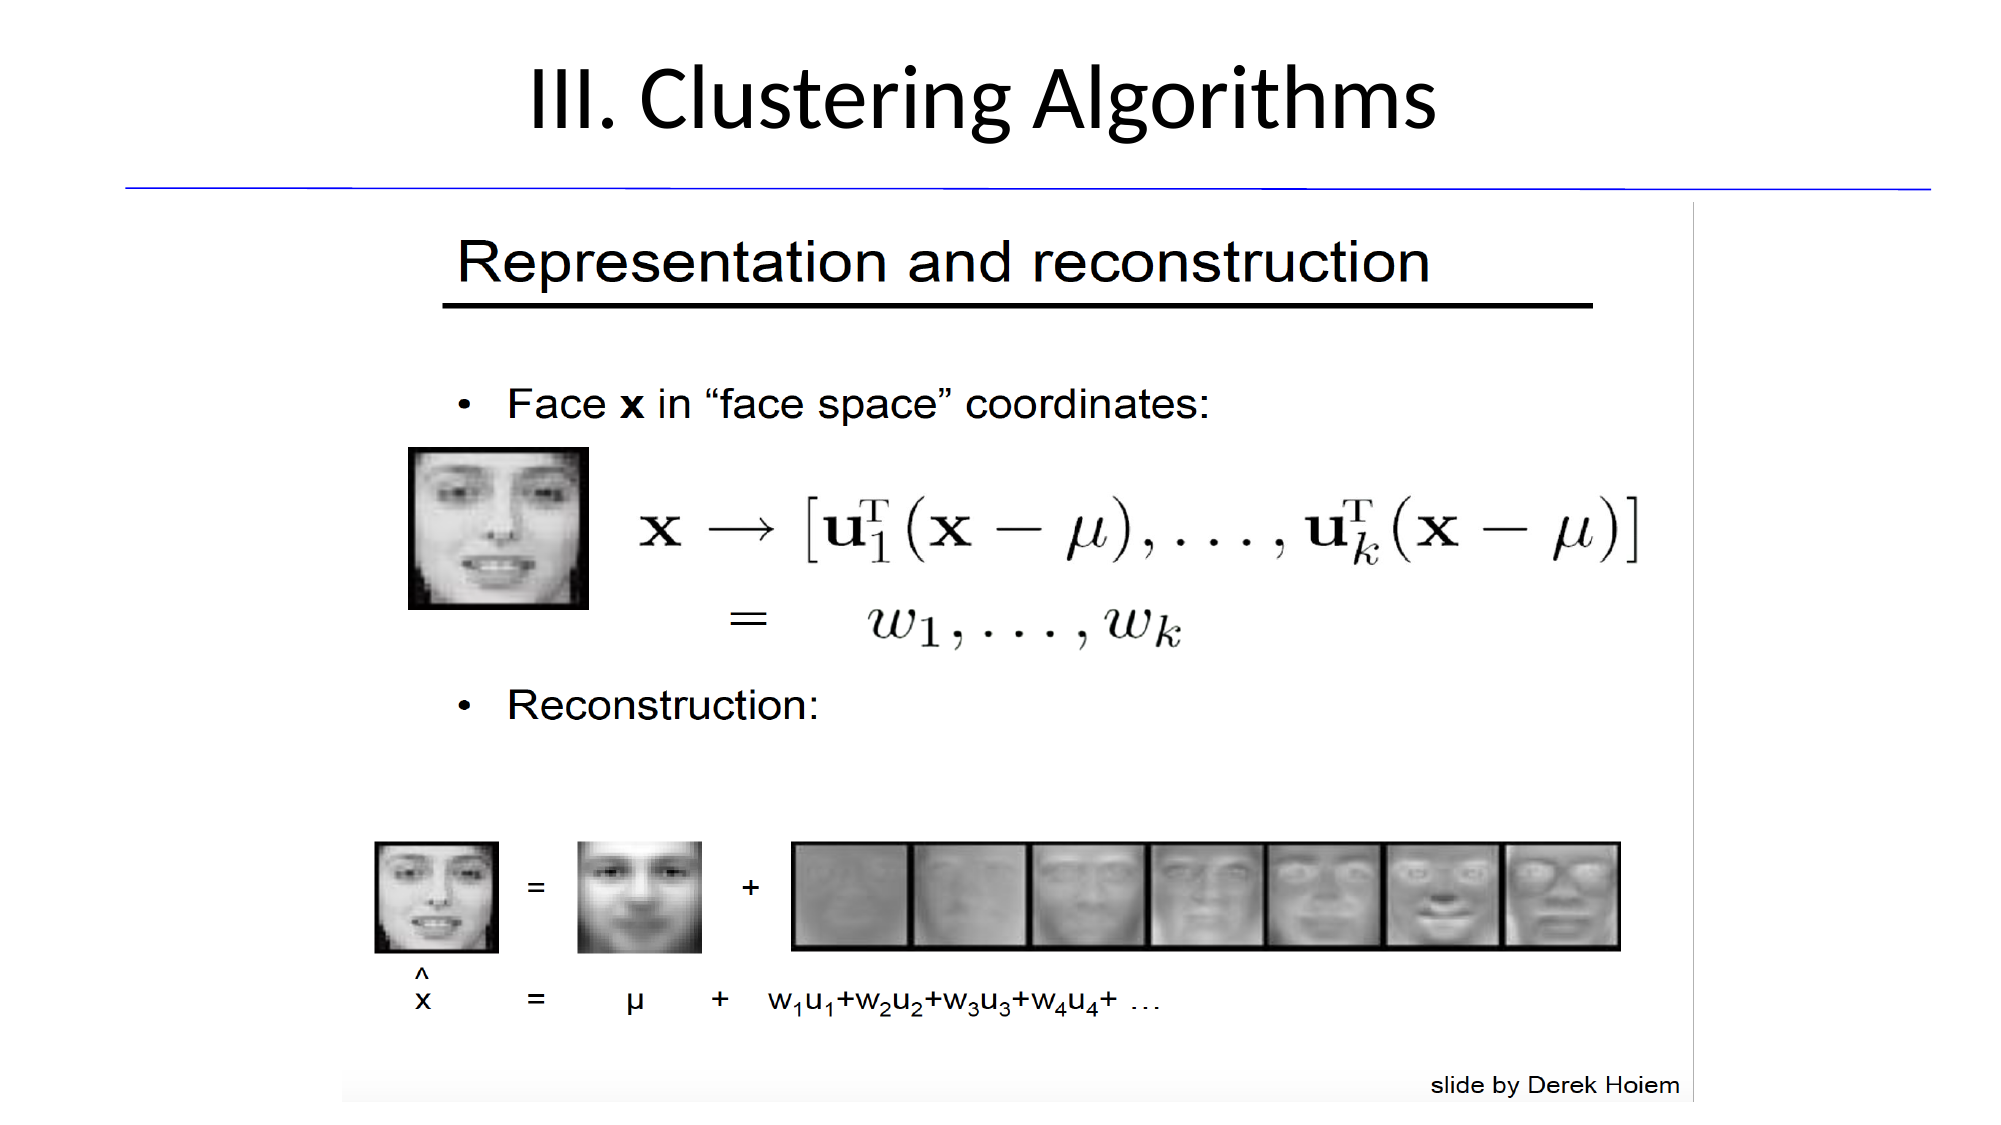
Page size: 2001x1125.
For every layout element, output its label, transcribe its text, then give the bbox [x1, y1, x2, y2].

text_box III. Clustering Algorithms [131, 18, 1857, 156]
picture [342, 202, 1694, 1102]
